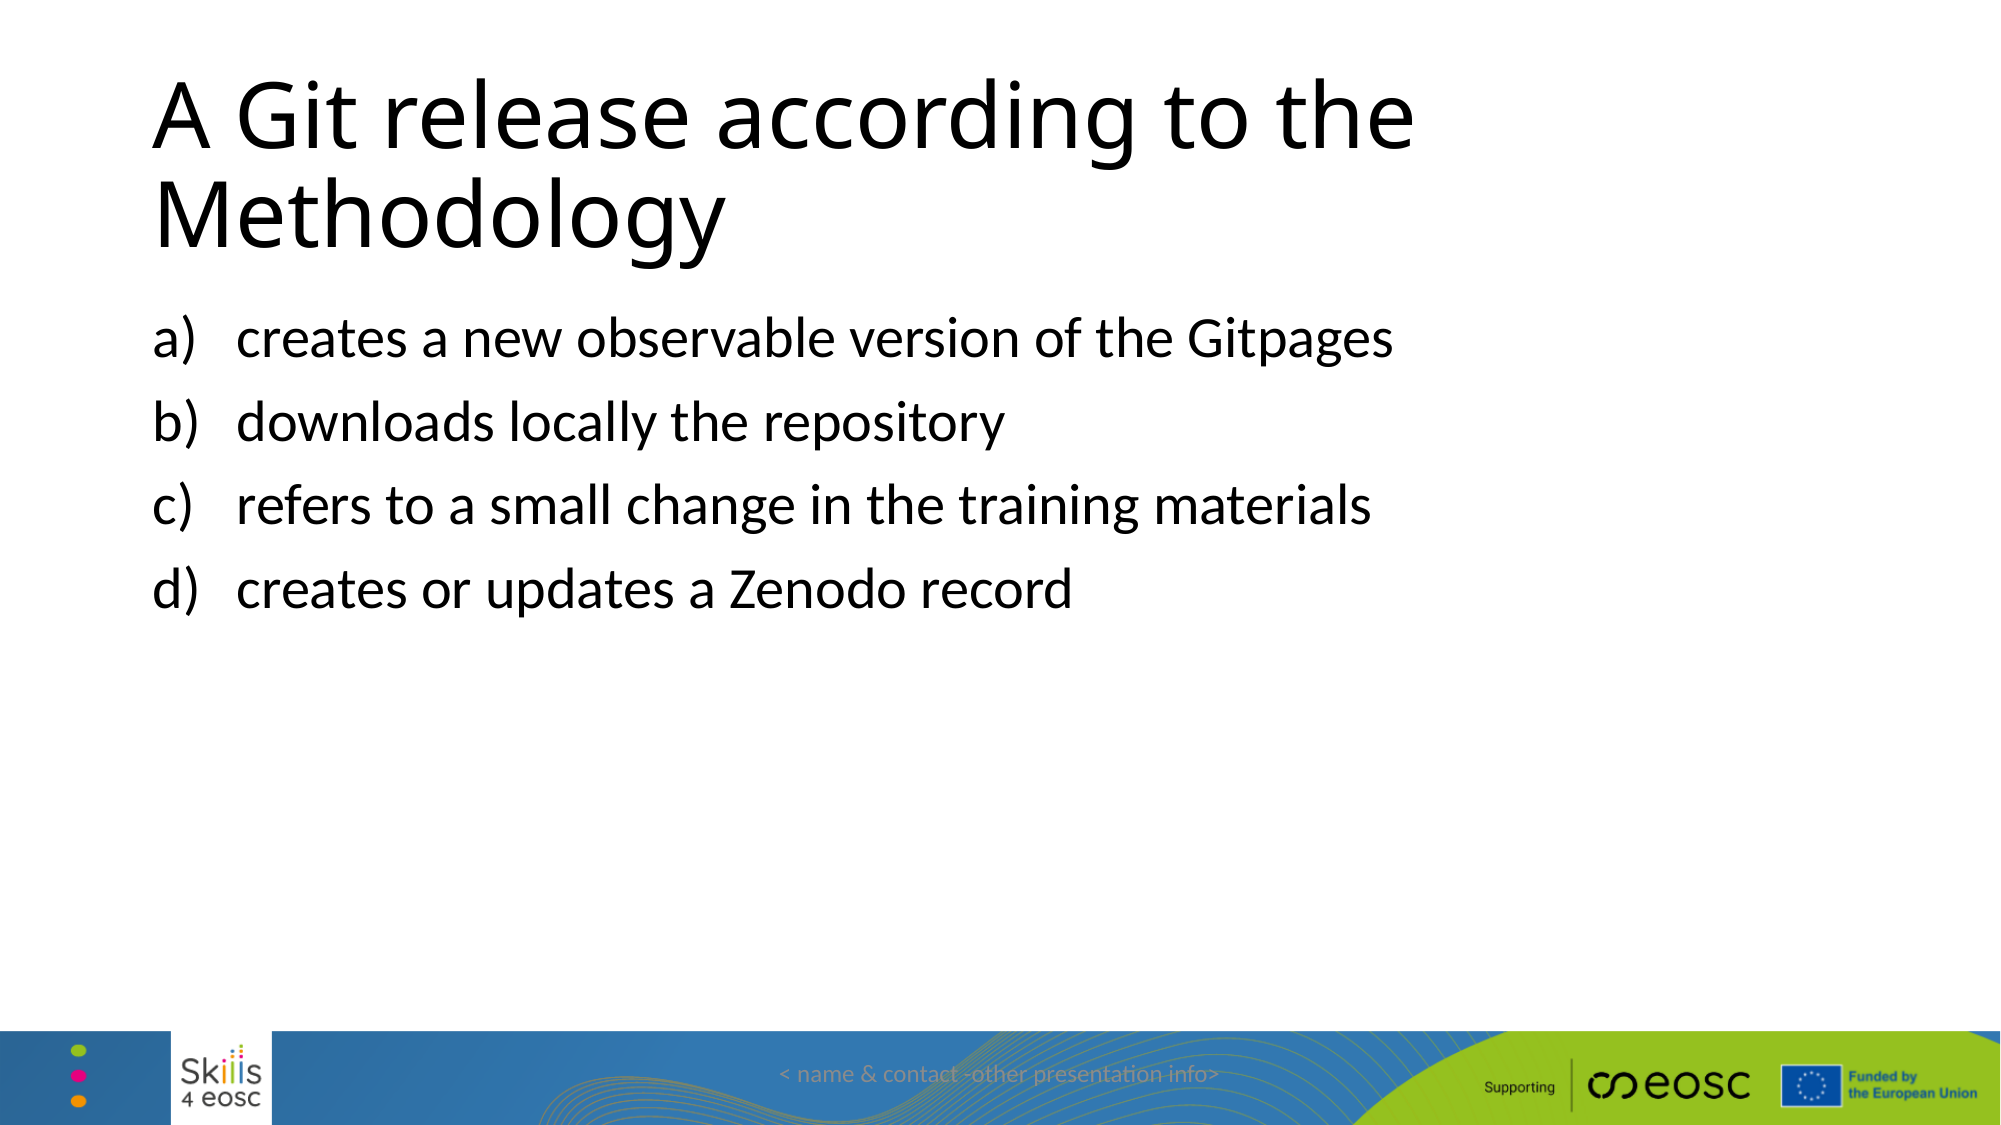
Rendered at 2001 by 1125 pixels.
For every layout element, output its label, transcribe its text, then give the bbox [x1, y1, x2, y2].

list creates a new observable version of the Gitpages downloads locally the repository refers to a small change in the training materials creates or updates a Zenodo record [137, 299, 1863, 1014]
picture [0, 0, 2001, 1125]
footer < name & contact -other presentation info> [662, 1042, 1338, 1103]
title A Git release according to the Methodology [137, 59, 1863, 278]
